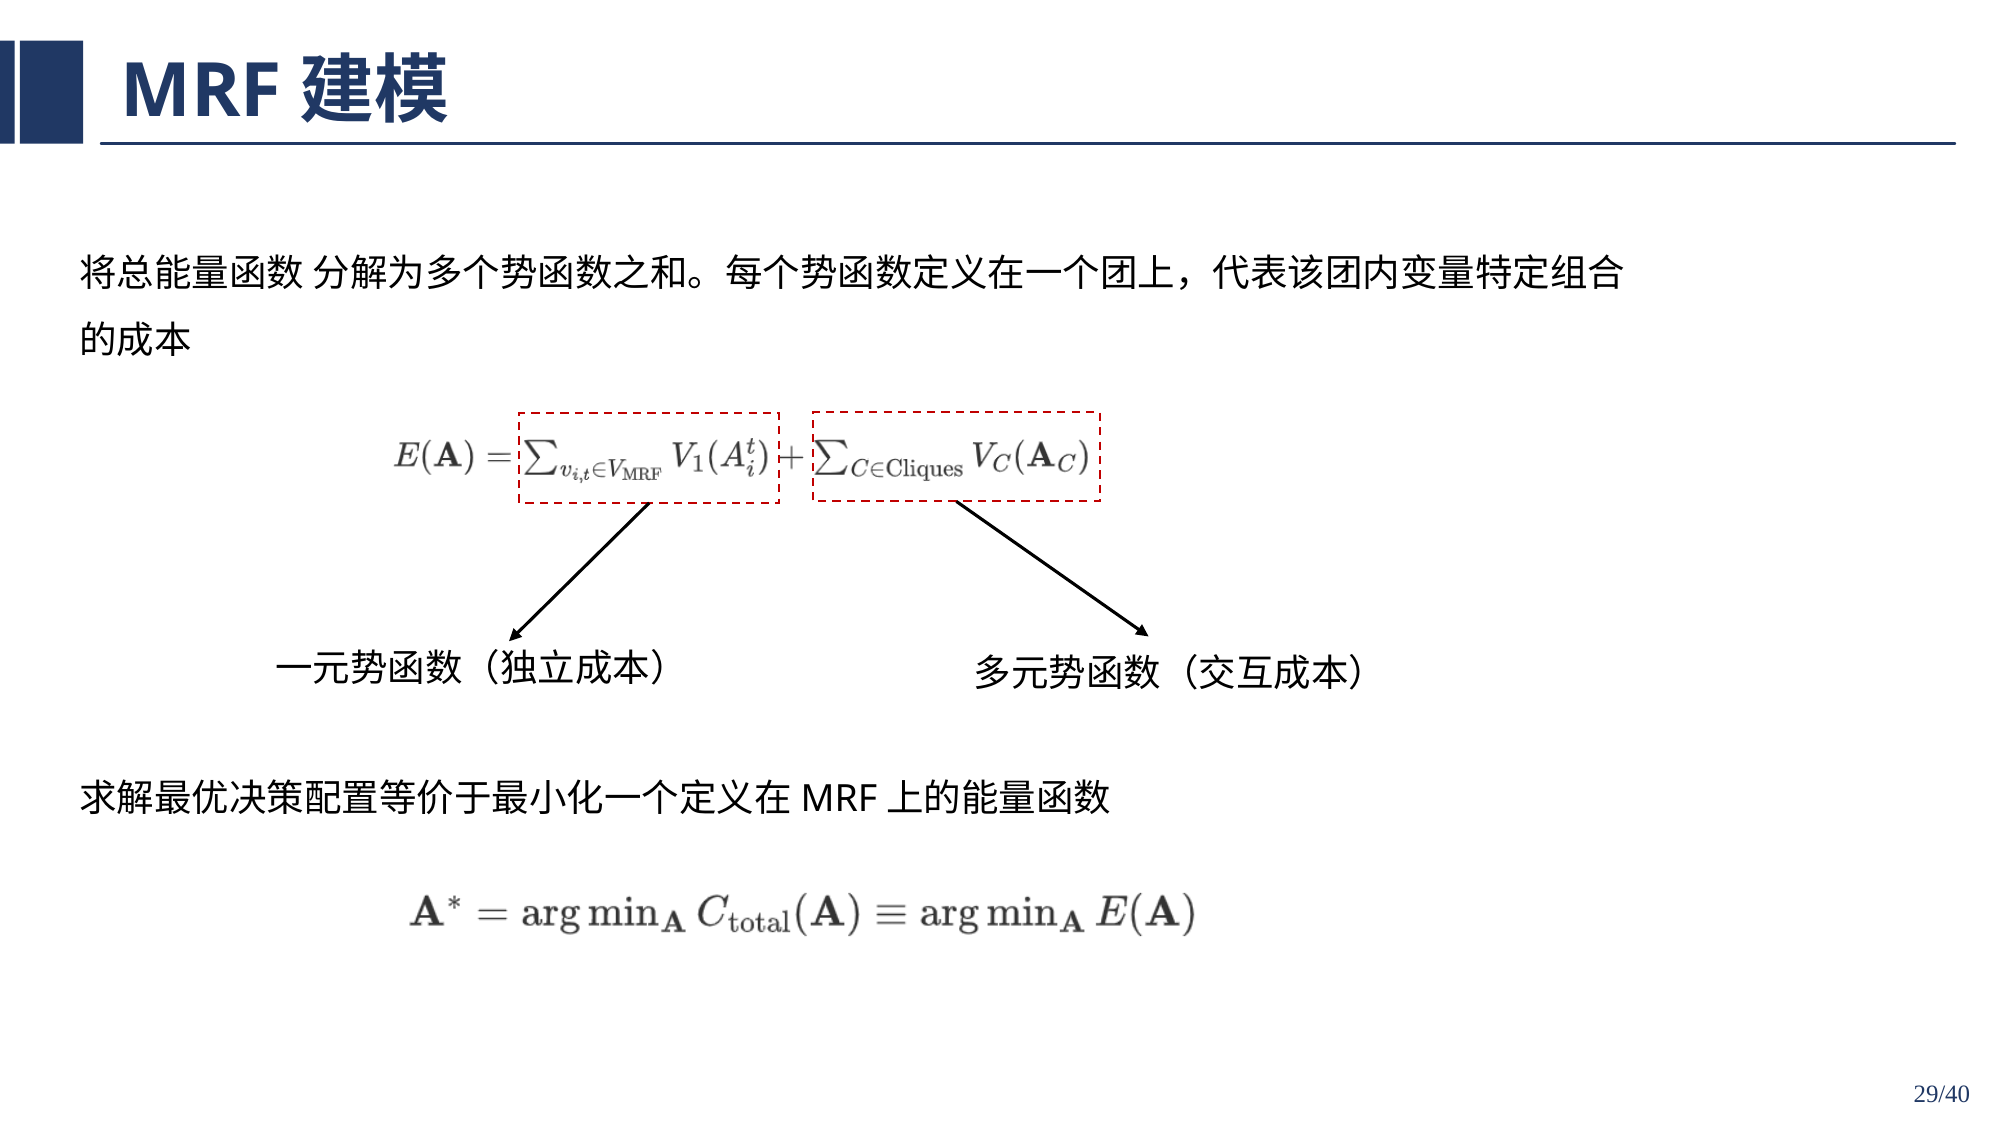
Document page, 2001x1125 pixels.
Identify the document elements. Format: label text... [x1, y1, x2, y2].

slide_number 29/40 [1535, 1062, 1986, 1123]
title MRF建模 [105, 32, 509, 152]
picture [371, 413, 1117, 503]
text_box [509, 502, 650, 642]
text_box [956, 501, 1149, 637]
text_box 多元势函数（交互成本） [958, 641, 1401, 701]
picture [385, 871, 1211, 957]
text_box 一元势函数（独立成本） [260, 636, 703, 697]
